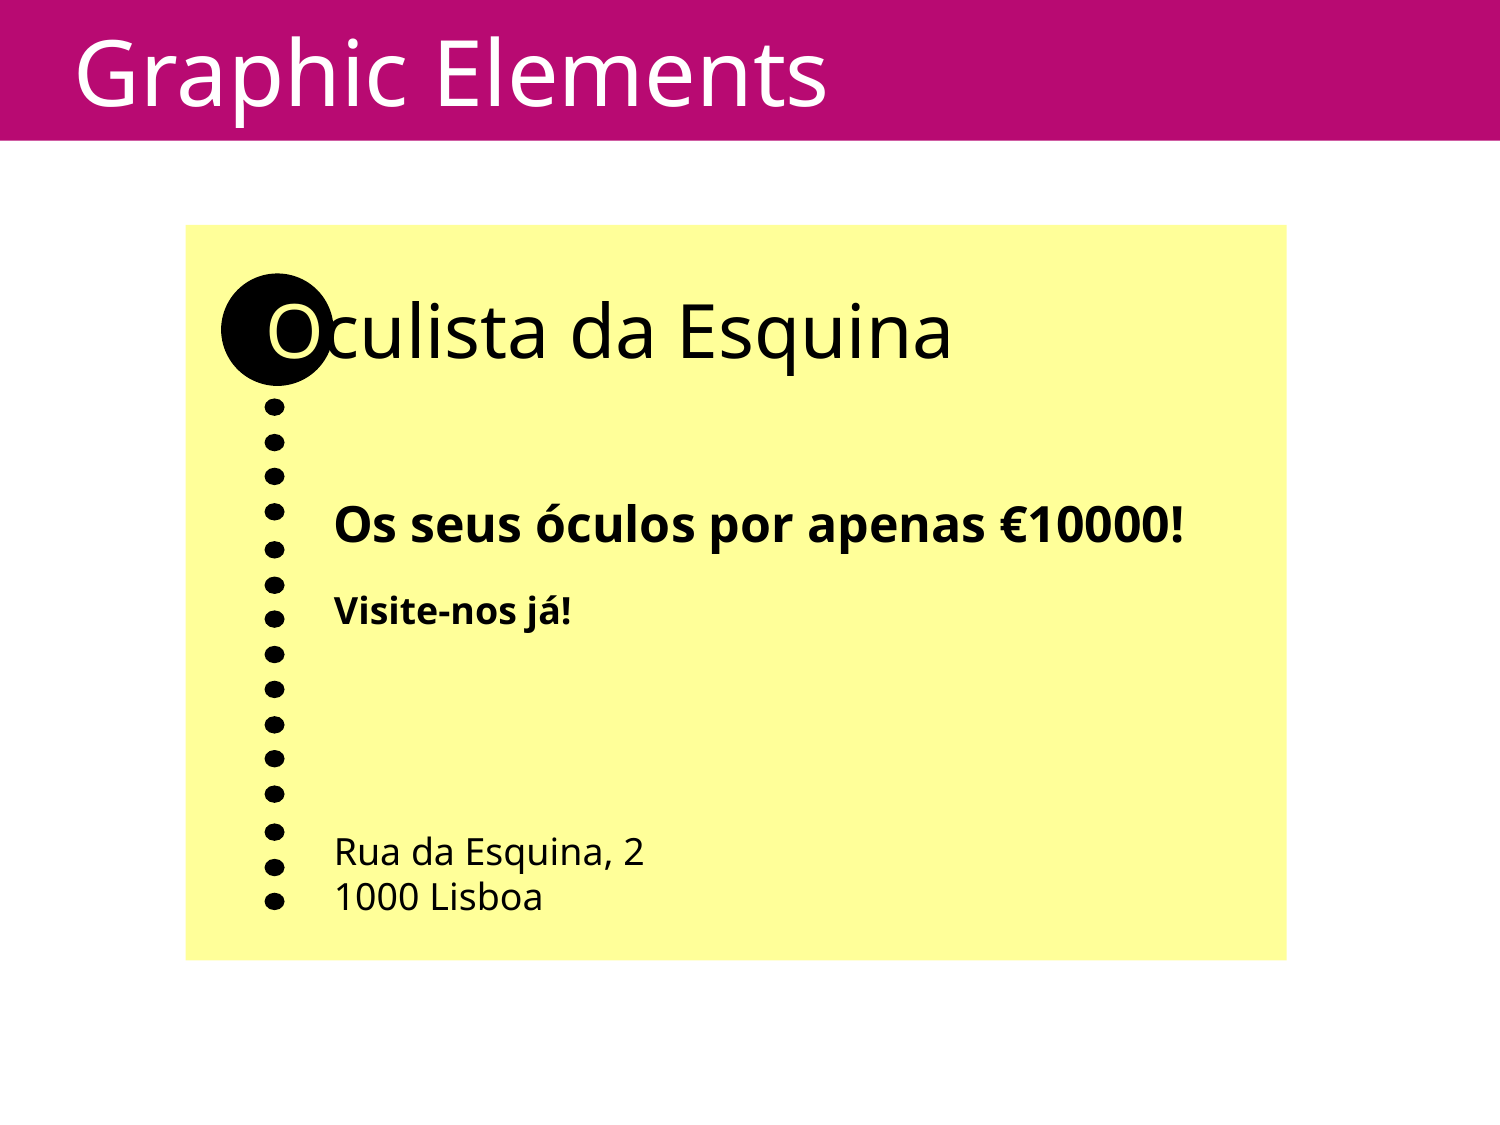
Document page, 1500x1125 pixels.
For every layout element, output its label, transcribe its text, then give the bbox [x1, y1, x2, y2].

text_box [264, 680, 285, 699]
text_box [264, 503, 285, 521]
text_box [264, 433, 285, 452]
text_box [264, 892, 285, 911]
text_box Os seus óculos por apenas €10000! [318, 485, 1221, 561]
text_box [264, 645, 285, 664]
text_box [264, 750, 285, 768]
text_box [185, 224, 1287, 961]
text_box [264, 858, 285, 877]
text_box [264, 576, 285, 594]
title Graphic Elements [0, 0, 1500, 141]
text_box [264, 610, 285, 628]
text_box [221, 280, 250, 379]
text_box Visite-nos já! [319, 579, 877, 640]
text_box Rua da Esquina, 2 1000 Lisboa [319, 821, 680, 926]
text_box [264, 398, 285, 416]
text_box [254, 381, 301, 386]
text_box Oculista da Esquina [250, 275, 1271, 381]
text_box [264, 785, 285, 803]
text_box [264, 541, 285, 559]
text_box [264, 716, 285, 734]
text_box [264, 467, 285, 486]
text_box [264, 823, 285, 841]
